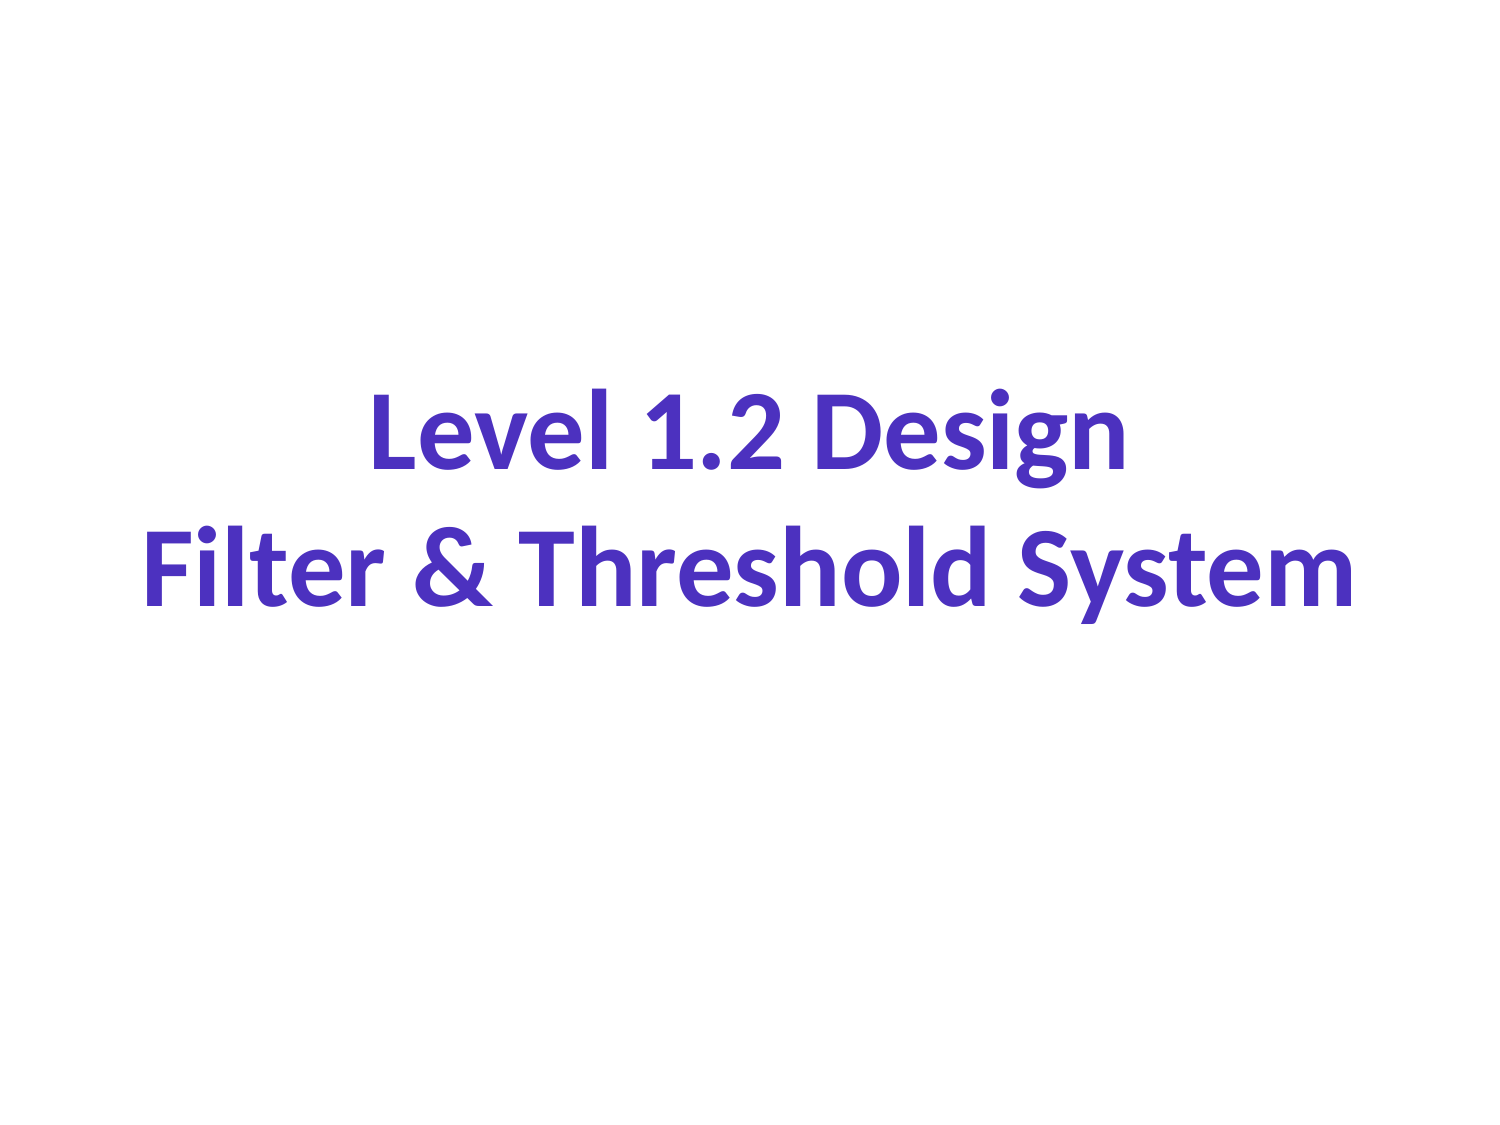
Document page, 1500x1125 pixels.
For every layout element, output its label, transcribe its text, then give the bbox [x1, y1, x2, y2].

text_box Level 1.2 Design Filter & Threshold System [49, 347, 1450, 638]
